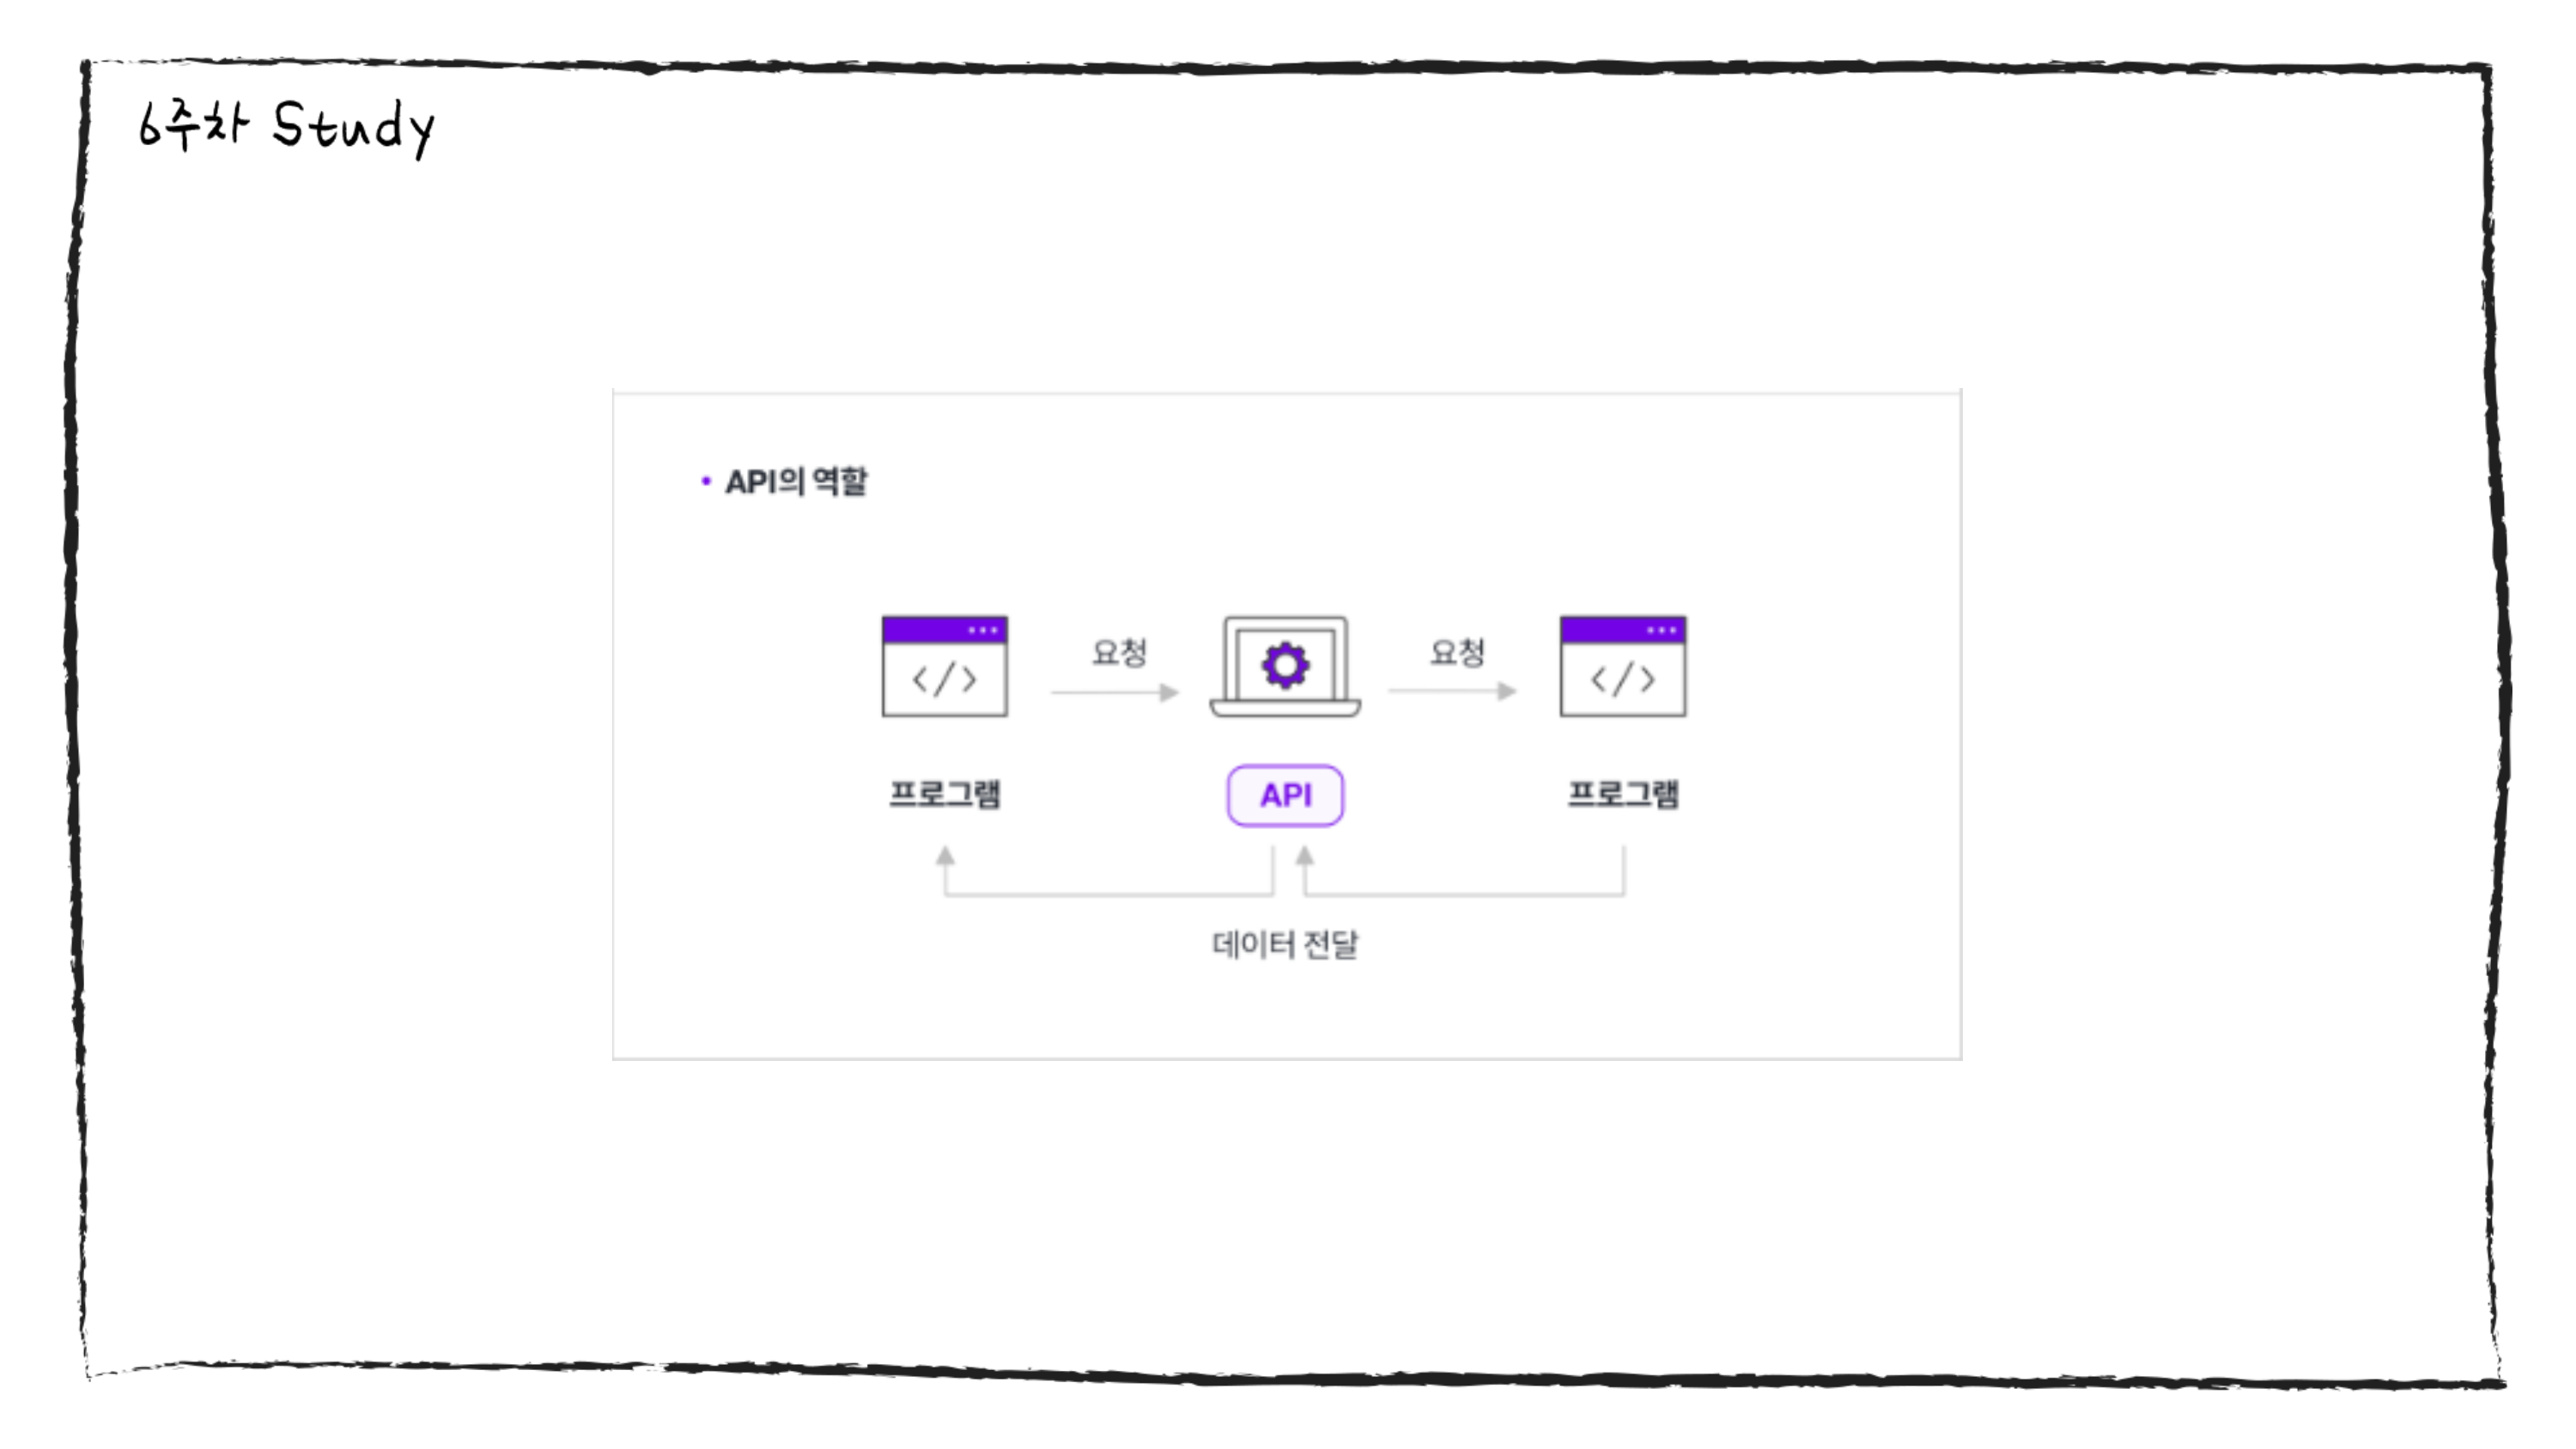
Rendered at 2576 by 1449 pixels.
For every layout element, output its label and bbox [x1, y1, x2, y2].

picture [612, 387, 1963, 1061]
text_box [63, 56, 2513, 1392]
picture [0, 70, 458, 193]
